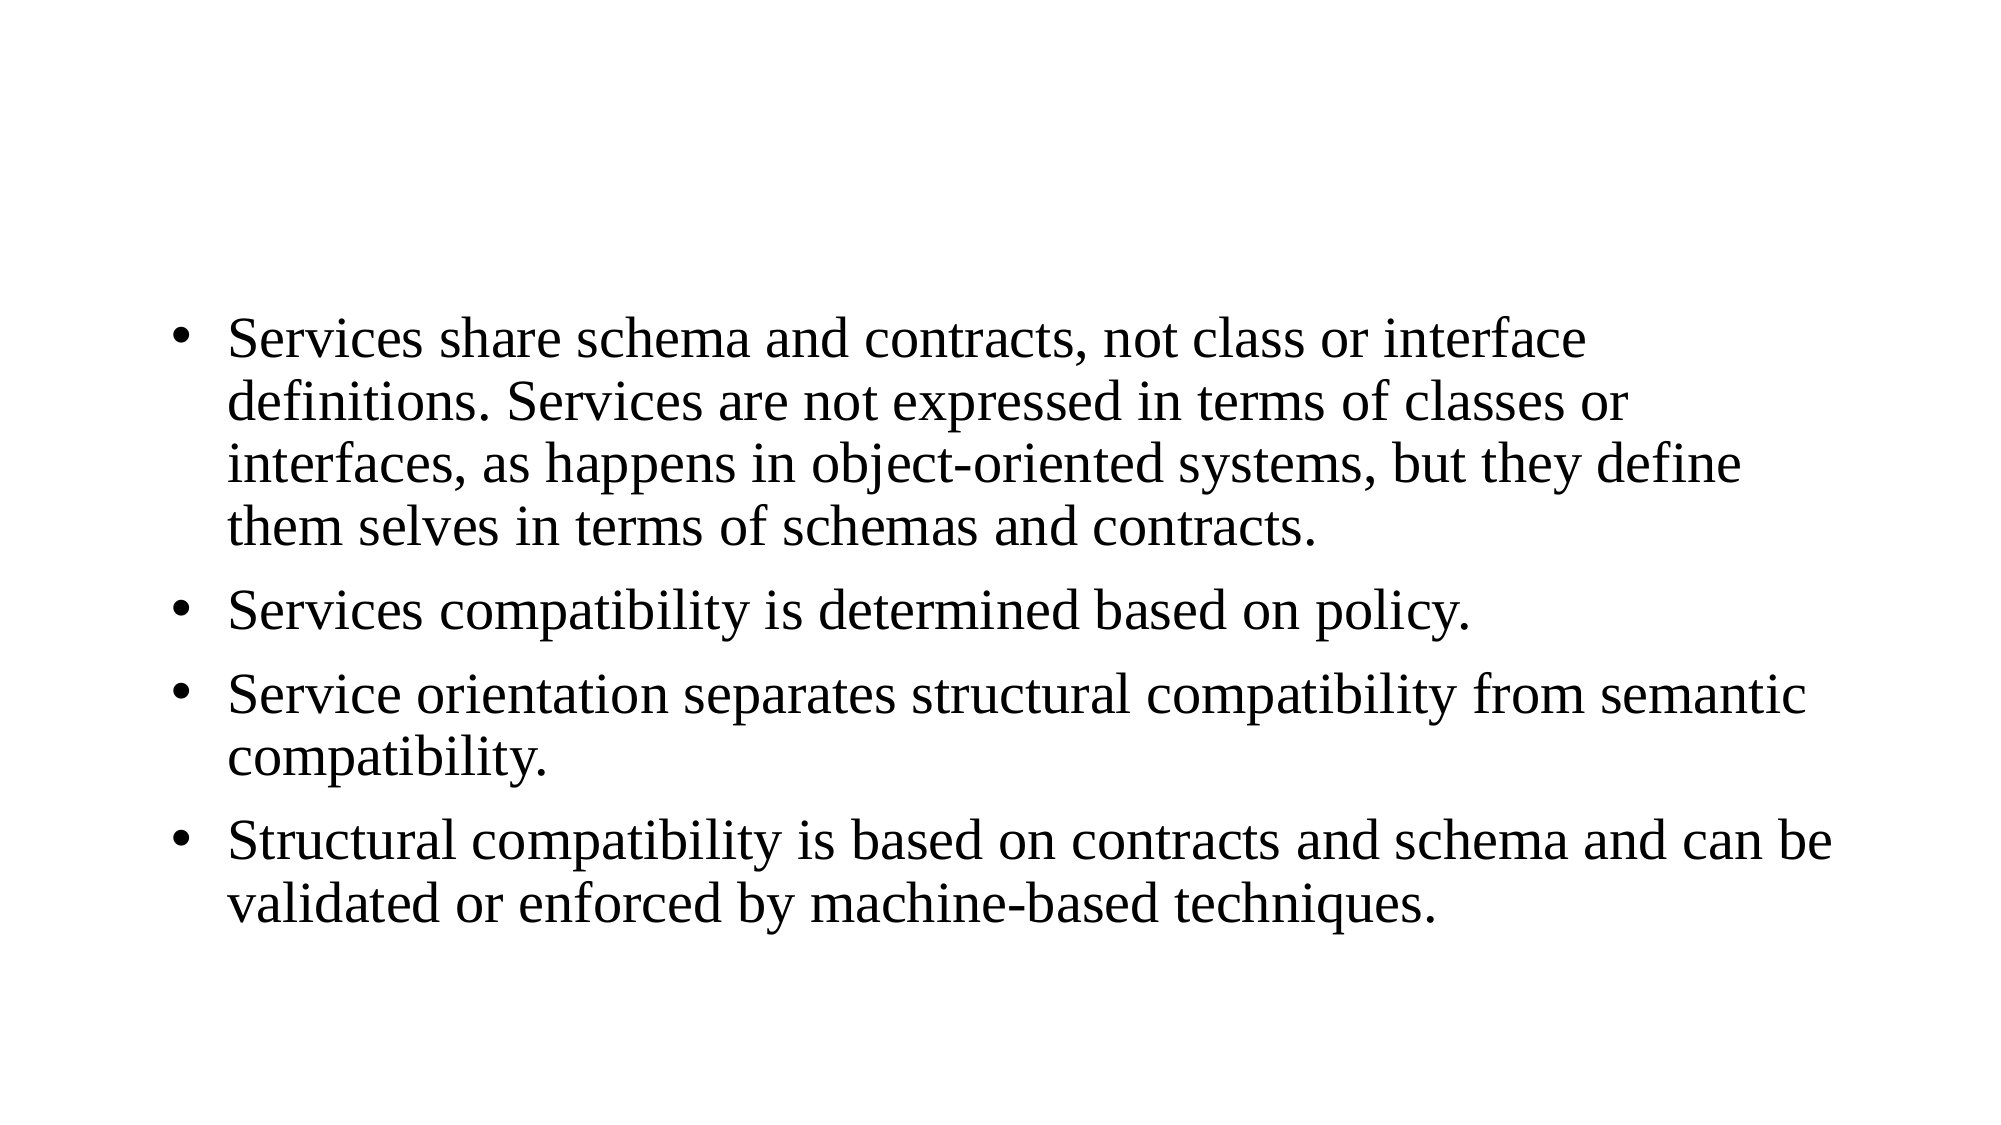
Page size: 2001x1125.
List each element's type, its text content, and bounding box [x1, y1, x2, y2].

list Services share schema and contracts, not class or interface definitions. Services are not expressed in terms of classes or interfaces, as happens in object-oriented systems, but they define them selves in terms of schemas and contracts. Services compatibility is determined based on policy. Service orientation separates structural compatibility from semantic compatibility. Structural compatibility is based on contracts and schema and can be validated or enforced by machine-based techniques. [137, 299, 1863, 1014]
